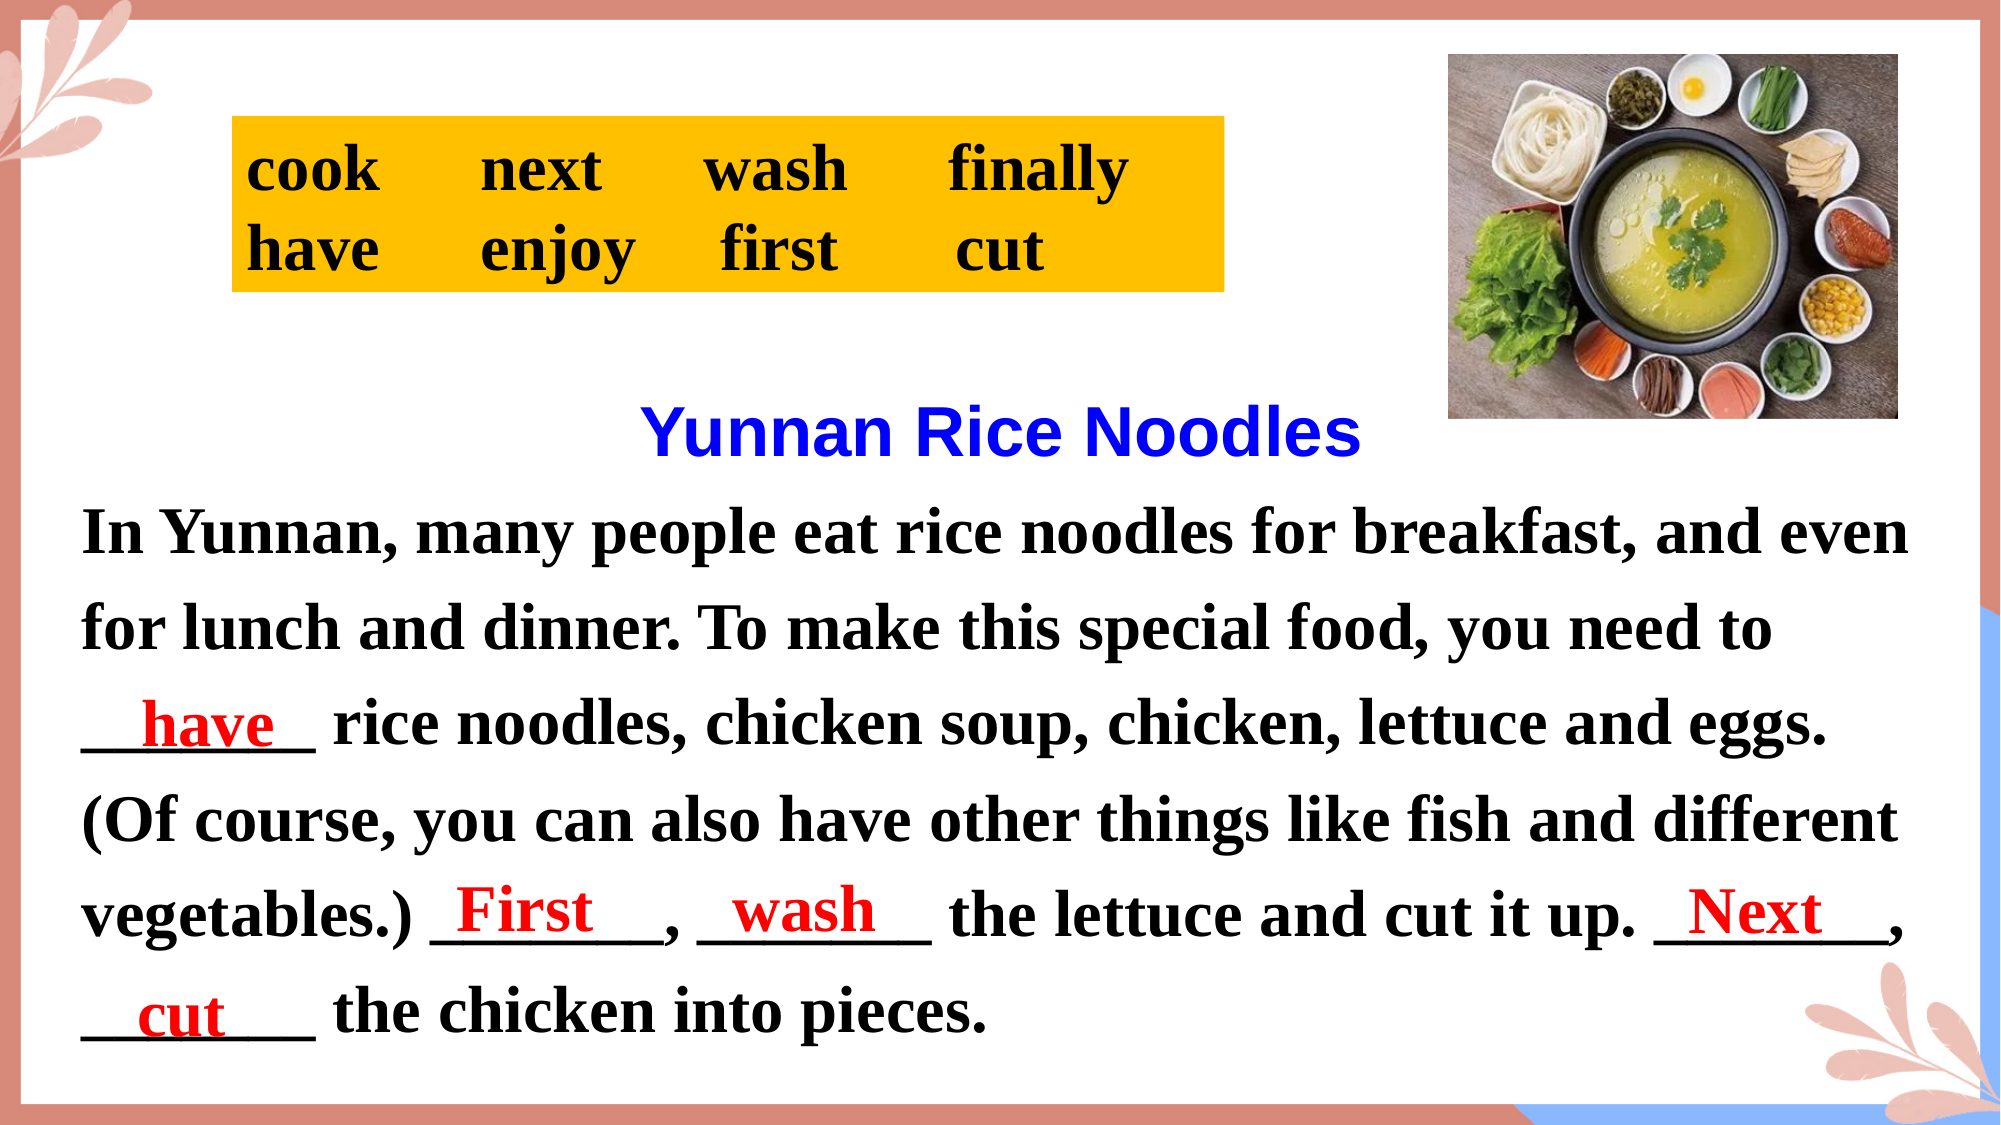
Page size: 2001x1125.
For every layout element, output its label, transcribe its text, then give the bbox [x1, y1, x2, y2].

text_box cook next wash finally have enjoy first cut [232, 115, 1225, 293]
text_box Yunnan Rice Noodles In Yunnan, many people eat rice noodles for breakfast, and even for lunch and dinner. To make this special food, you need to _______ rice noodles, chicken soup, chicken, lettuce and eggs. (Of course, you can also have other things like fish and different vegetables.) _______, _______ the lettuce and cut it up. _______, _______ the chicken into pieces. [66, 361, 1937, 1054]
text_box wash [717, 840, 892, 952]
text_box Next [1674, 843, 1838, 955]
text_box cut [122, 946, 242, 1058]
picture [0, 0, 2001, 1125]
text_box have [126, 656, 291, 768]
text_box First [442, 841, 610, 953]
